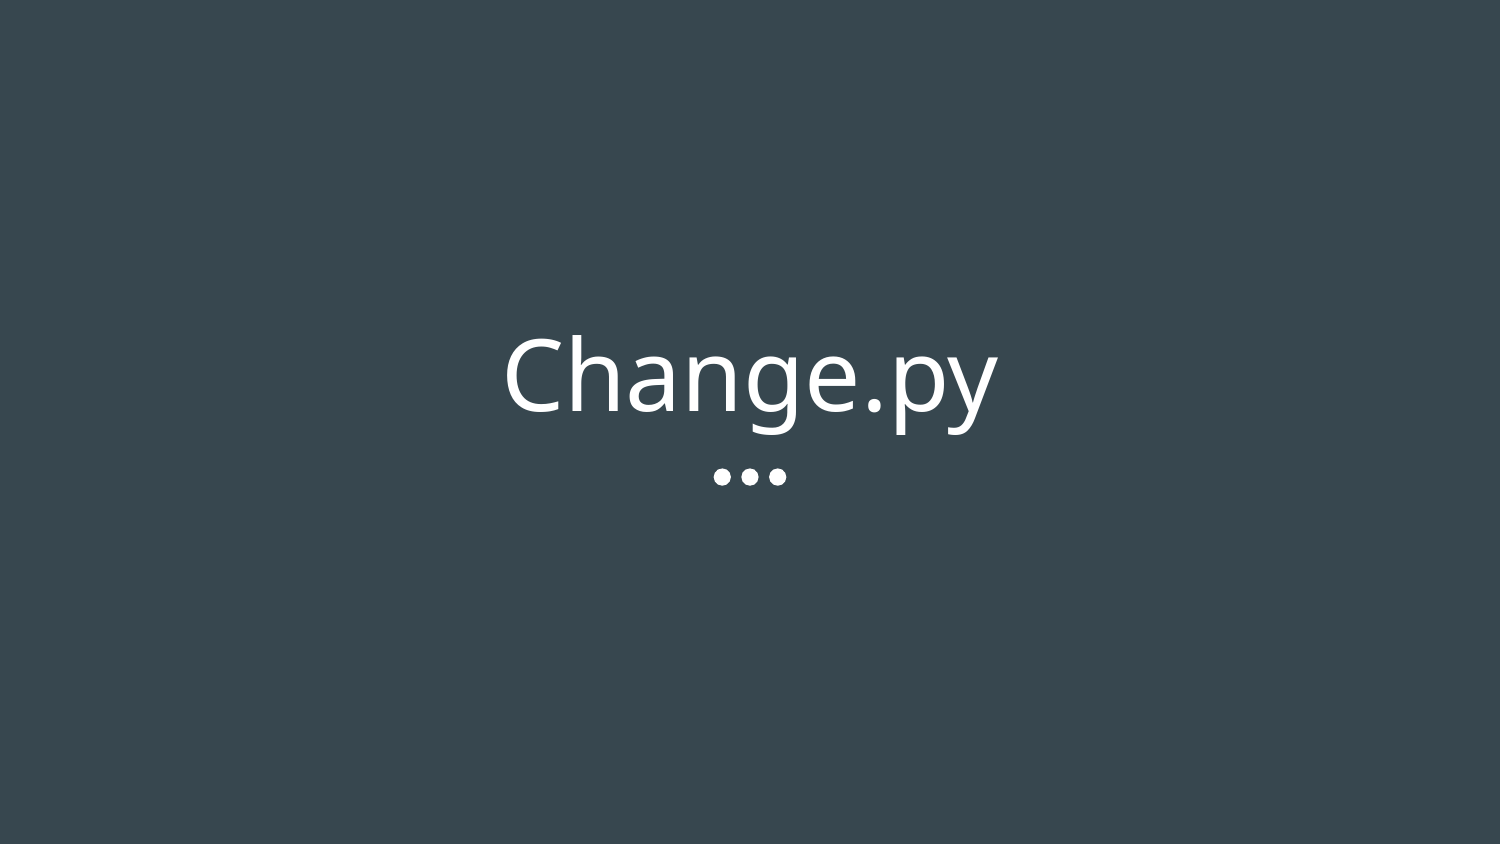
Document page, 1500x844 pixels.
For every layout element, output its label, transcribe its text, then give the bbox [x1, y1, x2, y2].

title Change.py [110, 162, 1390, 447]
